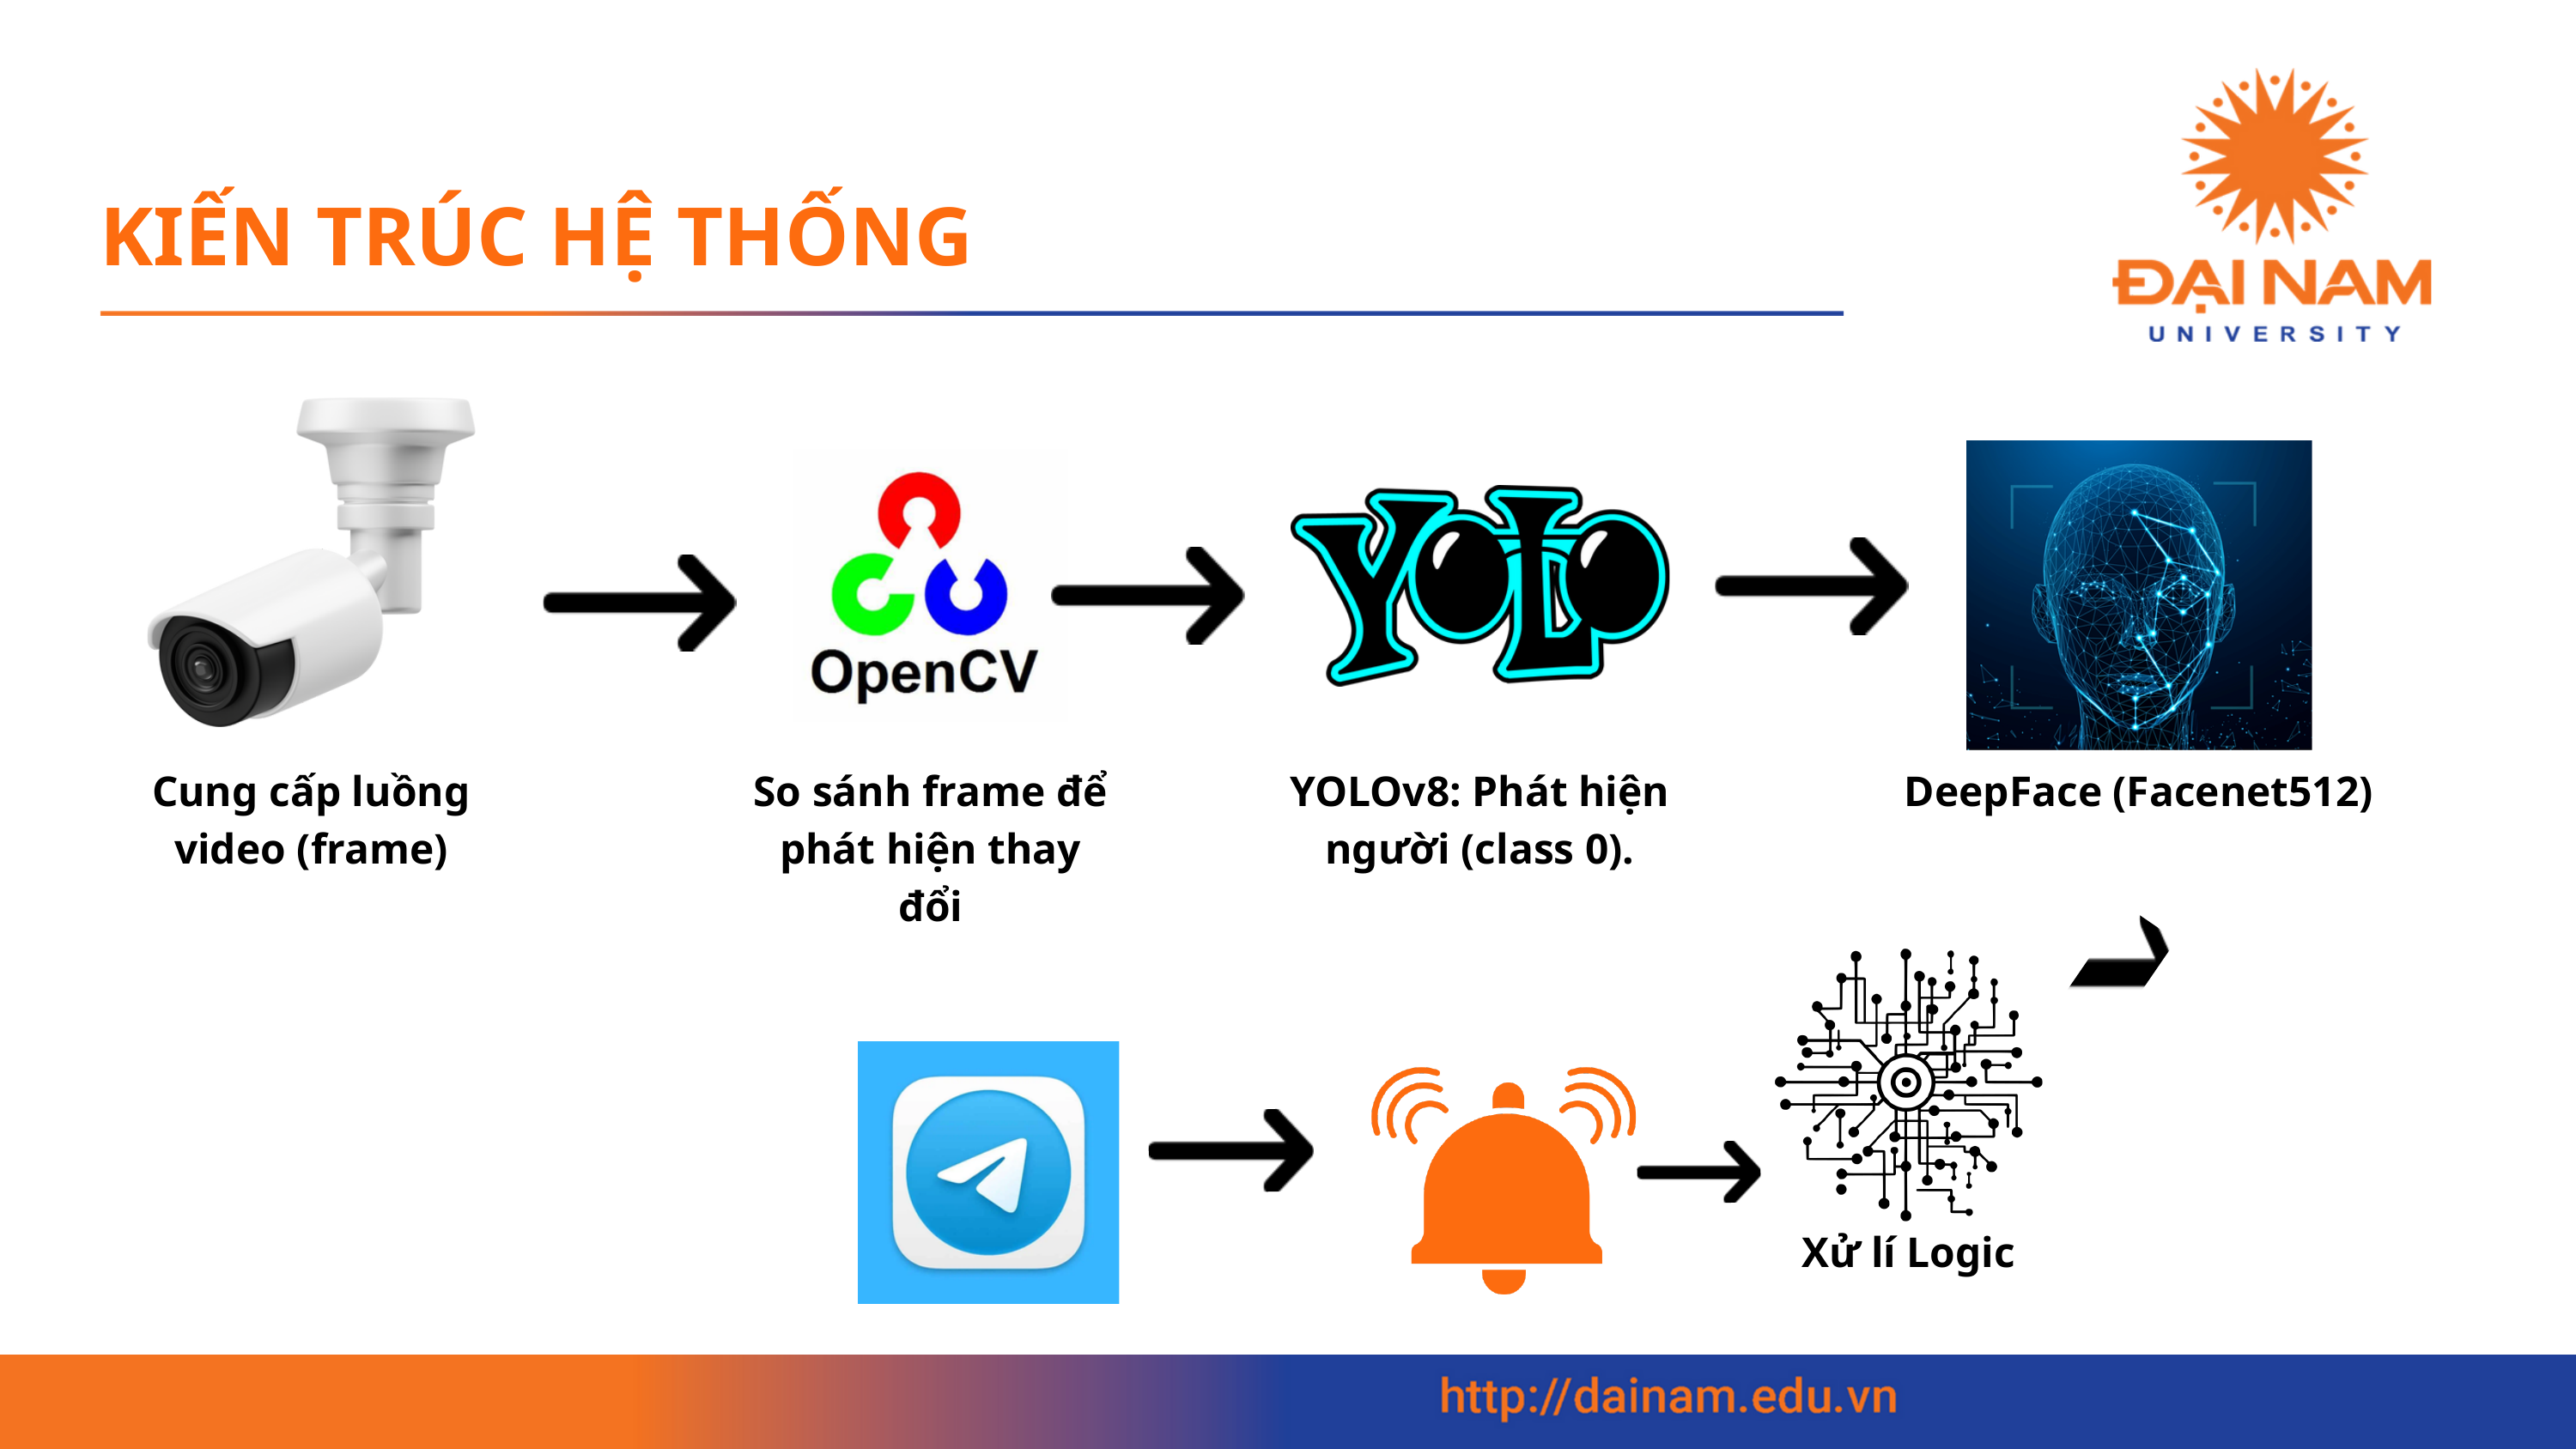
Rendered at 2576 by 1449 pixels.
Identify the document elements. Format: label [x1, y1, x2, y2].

text_box [123, 767, 501, 881]
text_box [793, 449, 1068, 724]
text_box [1715, 537, 1909, 635]
text_box [1244, 767, 1716, 881]
text_box [742, 767, 1120, 883]
text_box [1636, 1139, 1762, 1206]
text_box [1965, 440, 2312, 751]
text_box [1775, 949, 2043, 1222]
text_box [1370, 1066, 1637, 1294]
text_box [0, 1355, 2576, 1449]
text_box [2112, 67, 2432, 342]
text_box [1290, 485, 1670, 688]
text_box [1673, 1228, 2145, 1285]
text_box [100, 186, 1289, 301]
text_box [147, 397, 476, 727]
text_box [2055, 905, 2177, 1042]
text_box [1147, 1108, 1315, 1194]
text_box [543, 555, 738, 652]
text_box [857, 1041, 1120, 1304]
text_box [1072, 547, 1245, 645]
text_box [100, 311, 1844, 317]
text_box [1904, 767, 2375, 881]
